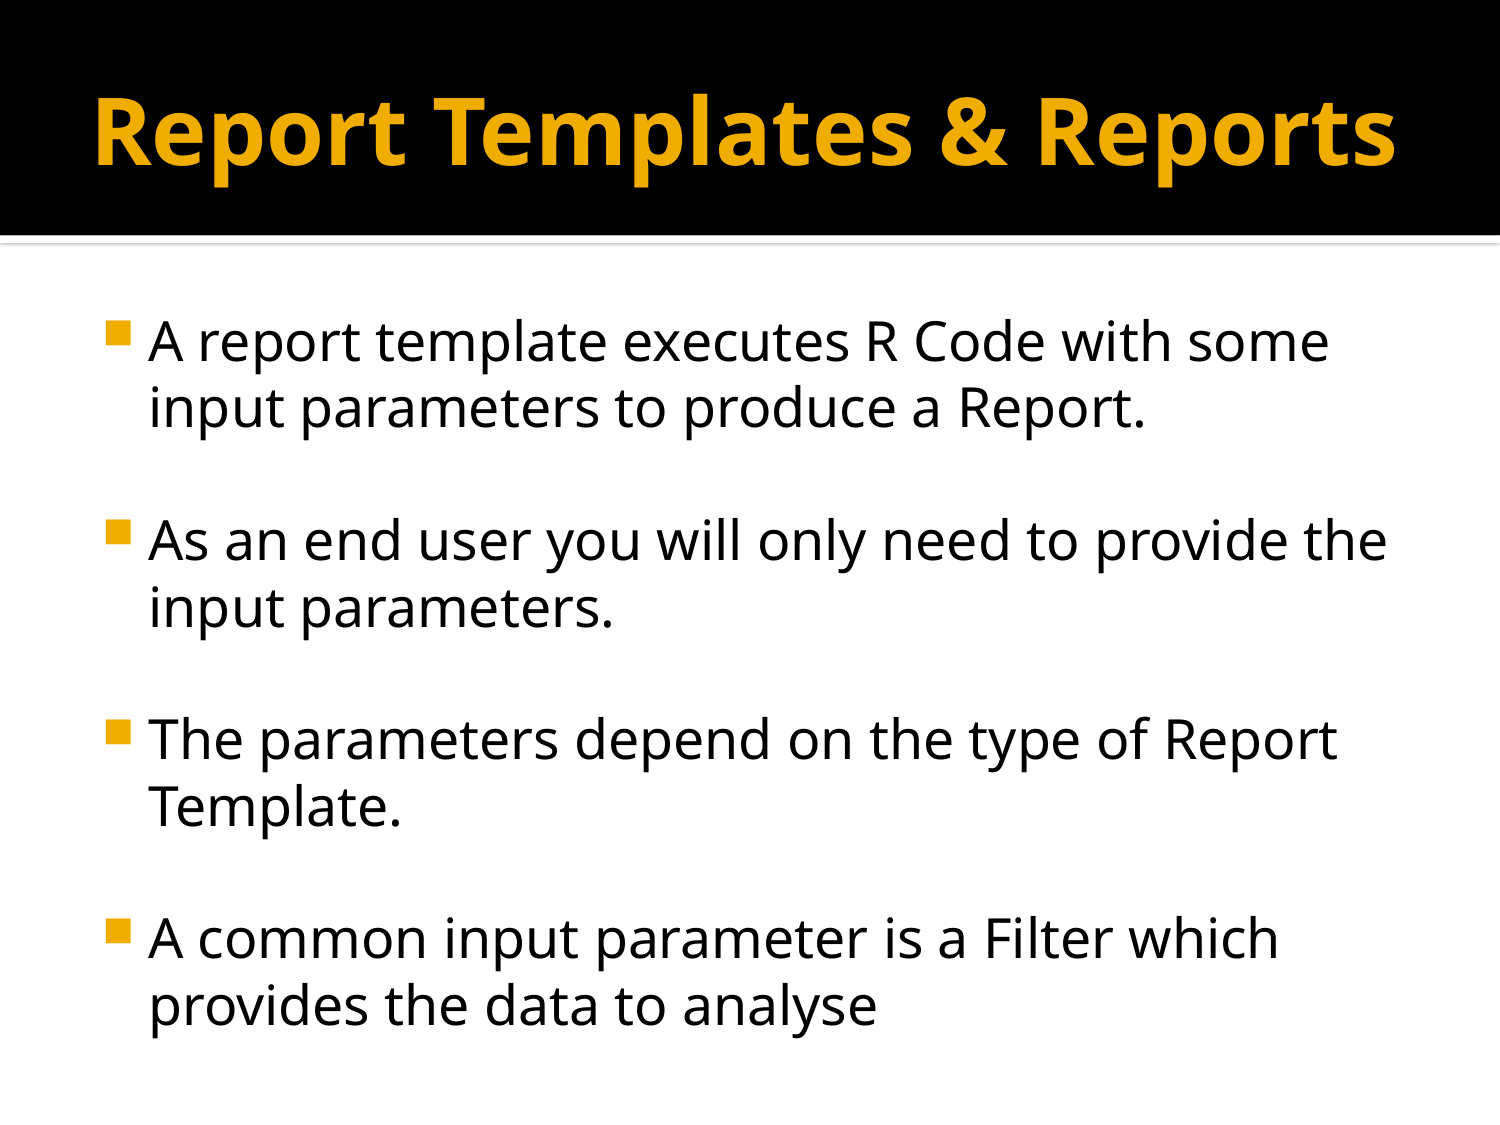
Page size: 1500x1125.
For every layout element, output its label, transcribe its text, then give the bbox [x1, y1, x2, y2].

title Report Templates & Reports [75, 25, 1425, 231]
list A report template executes R Code with some input parameters to produce a Report. As an end user you will only need to provide the input parameters. The parameters depend on the type of Report Template. A common input parameter is a Filter which provides the data to analyse [75, 291, 1425, 1050]
